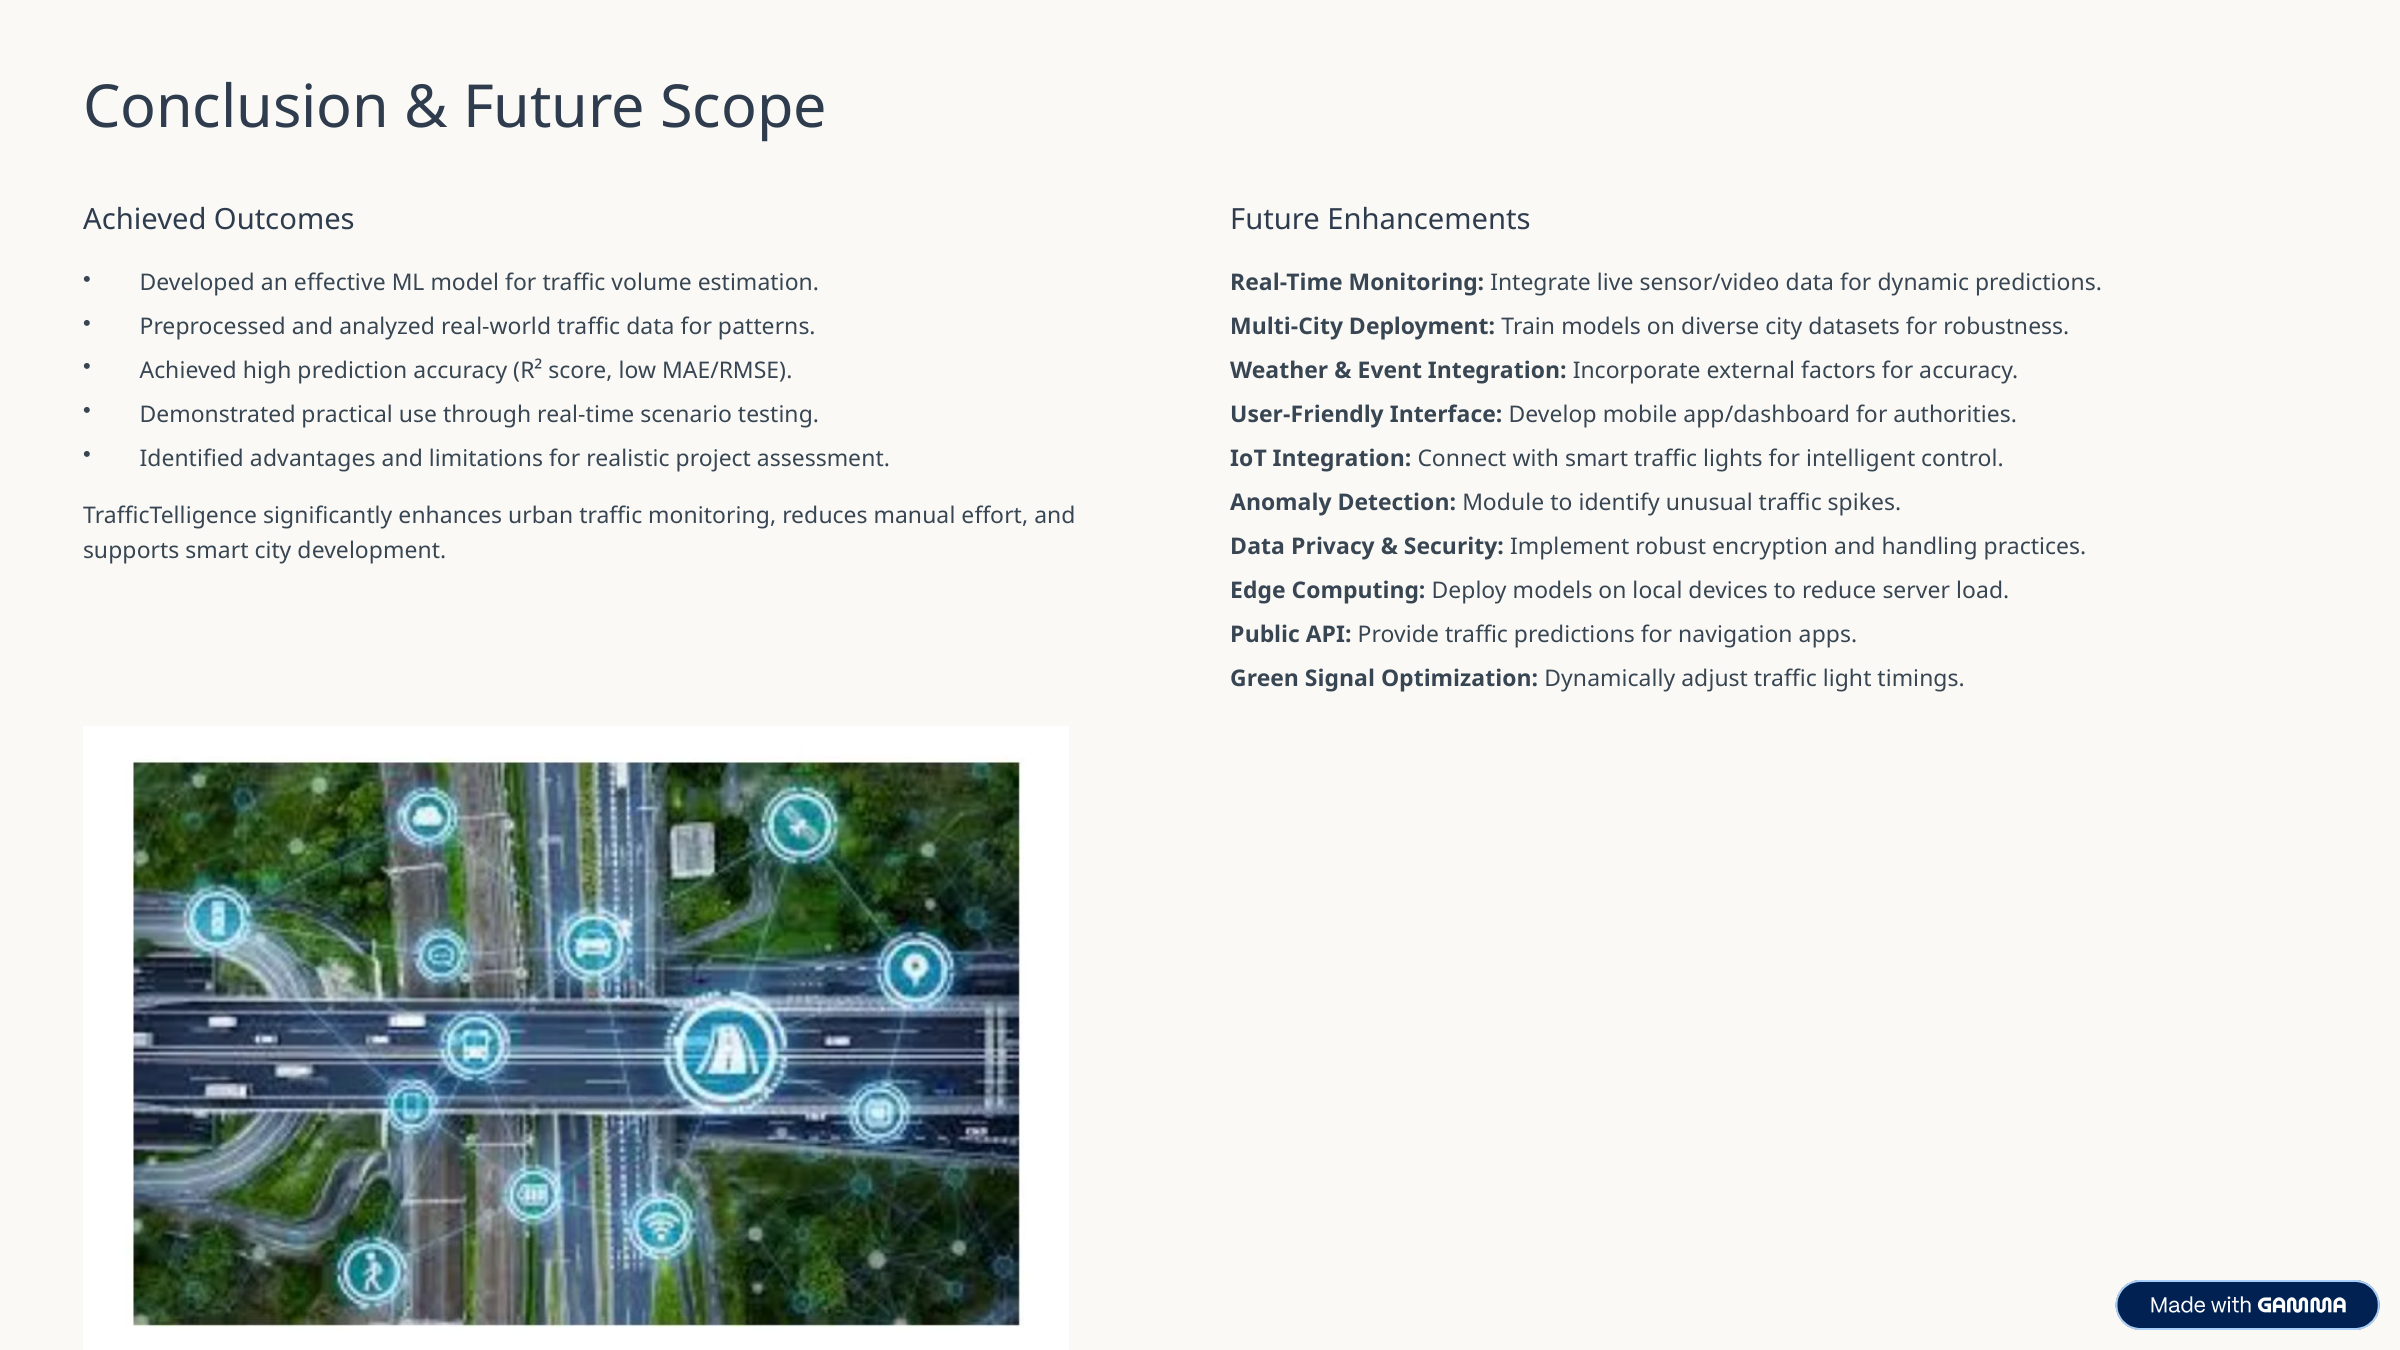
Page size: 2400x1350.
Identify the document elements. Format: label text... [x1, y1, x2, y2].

text_box Real-Time Monitoring: Integrate live sensor/video data for dynamic predictions. [1230, 259, 2319, 296]
text_box Identified advantages and limitations for realistic project assessment. [83, 435, 1172, 472]
text_box User-Friendly Interface: Develop mobile app/dashboard for authorities. [1230, 391, 2319, 428]
text_box Preprocessed and analyzed real-world traffic data for patterns. [83, 303, 1172, 340]
text_box Multi-City Deployment: Train models on diverse city datasets for robustness. [1230, 303, 2319, 340]
text_box Developed an effective ML model for traffic volume estimation. [83, 259, 1172, 296]
text_box Edge Computing: Deploy models on local devices to reduce server load. [1230, 567, 2319, 604]
text_box Demonstrated practical use through real-time scenario testing. [83, 391, 1172, 428]
text_box Future Enhancements [1230, 199, 1528, 237]
text_box Weather & Event Integration: Incorporate external factors for accuracy. [1230, 347, 2319, 384]
text_box IoT Integration: Connect with smart traffic lights for intelligent control. [1230, 435, 2319, 472]
picture [83, 725, 1069, 1350]
picture [2106, 1271, 2389, 1339]
text_box Data Privacy & Security: Implement robust encryption and handling practices. [1230, 523, 2319, 560]
text_box Anomaly Detection: Module to identify unusual traffic spikes. [1230, 479, 2319, 516]
text_box Public API: Provide traffic predictions for navigation apps. [1230, 611, 2319, 648]
text_box TrafficTelligence significantly enhances urban traffic monitoring, reduces manual effort, and supports smart city development. [83, 492, 1172, 564]
text_box Conclusion & Future Scope [83, 65, 814, 140]
text_box Green Signal Optimization: Dynamically adjust traffic light timings. [1230, 655, 2319, 691]
text_box Achieved high prediction accuracy (R² score, low MAE/RMSE). [83, 347, 1172, 384]
text_box Achieved Outcomes [83, 199, 381, 237]
